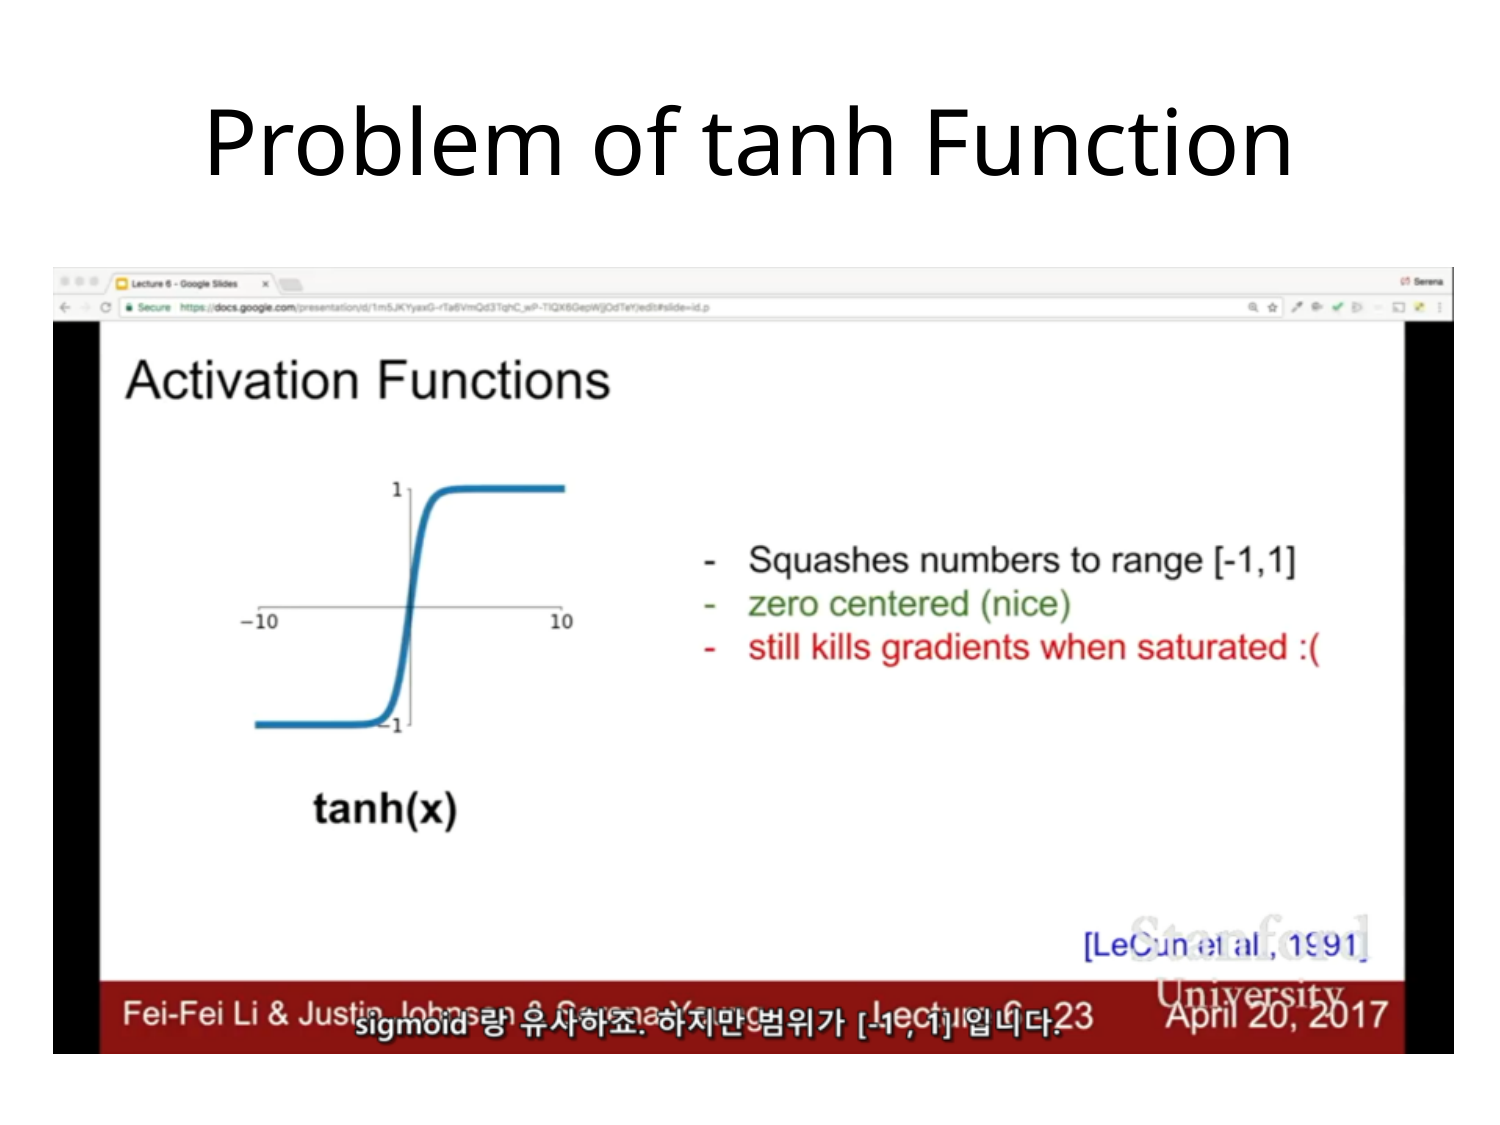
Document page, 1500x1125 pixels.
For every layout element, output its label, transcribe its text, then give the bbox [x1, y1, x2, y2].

title Problem of tanh Function [75, 45, 1425, 233]
picture [52, 266, 1454, 1055]
